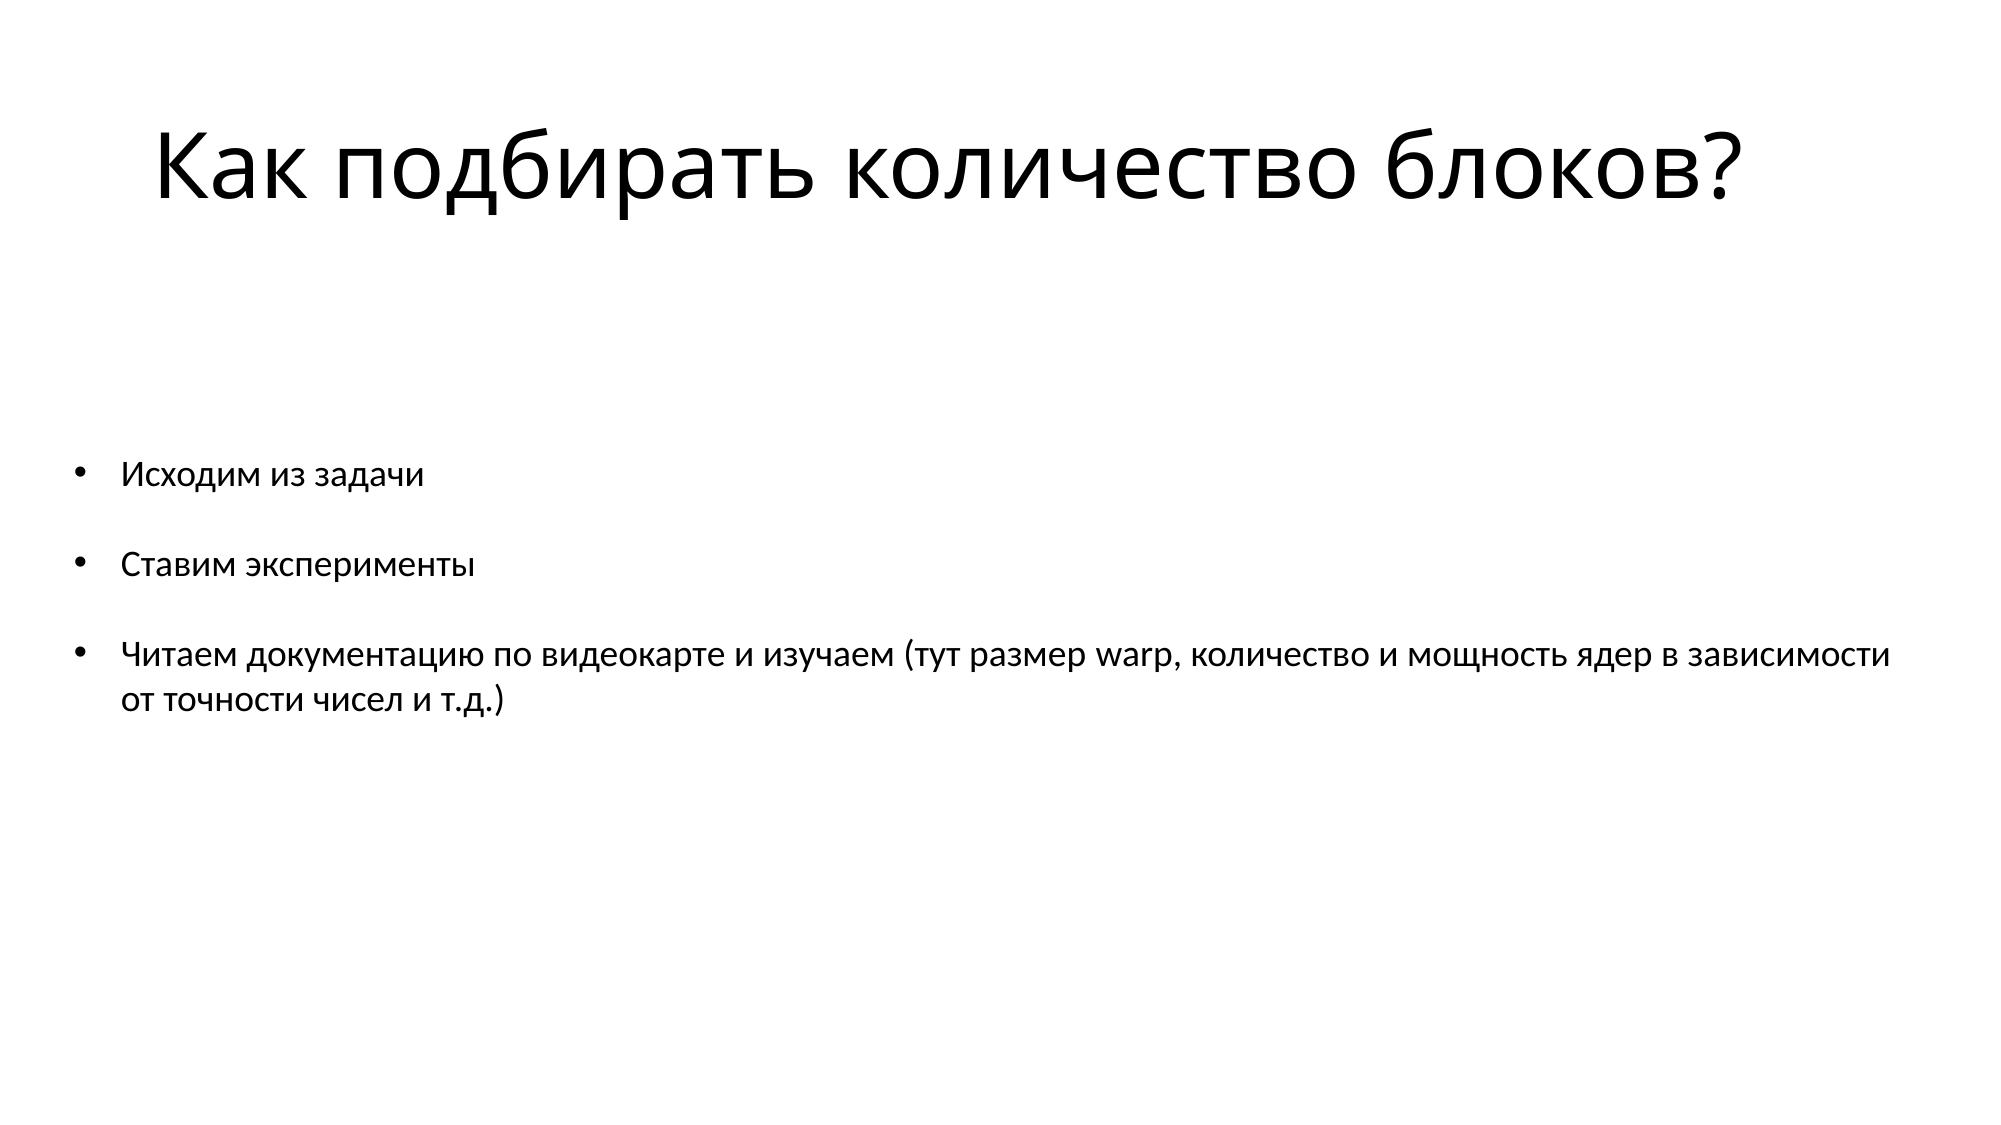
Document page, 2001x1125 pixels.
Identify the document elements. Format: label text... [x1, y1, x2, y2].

title Как подбирать количество блоков? [137, 59, 1863, 278]
text_box Исходим из задачи Ставим эксперименты Читаем документацию по видеокарте и изучаем (тут размер warp, количество и мощность ядер в зависимости от точности чисел и т.д.) [59, 441, 1914, 726]
